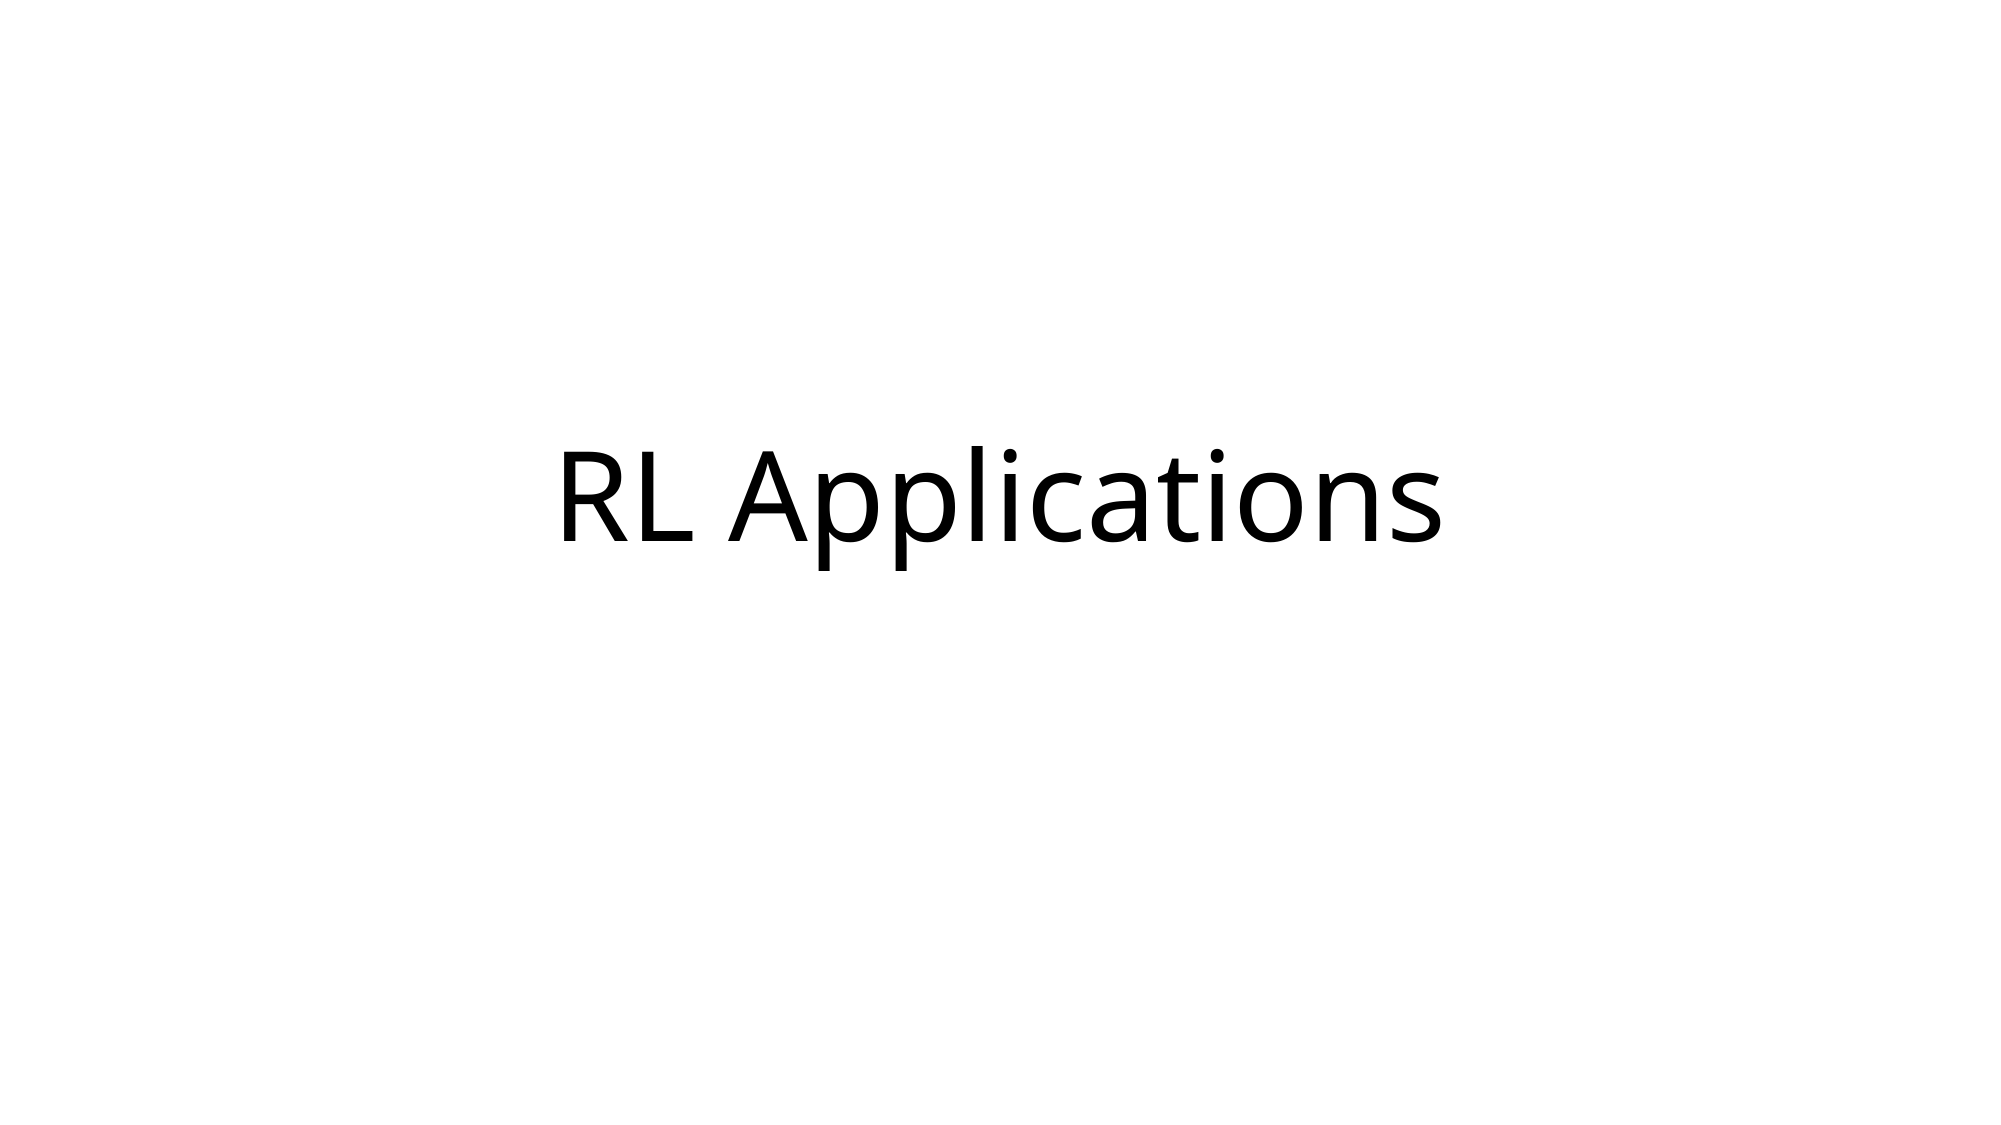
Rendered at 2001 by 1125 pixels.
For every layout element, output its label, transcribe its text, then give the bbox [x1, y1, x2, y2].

title RL Applications [249, 184, 1750, 576]
